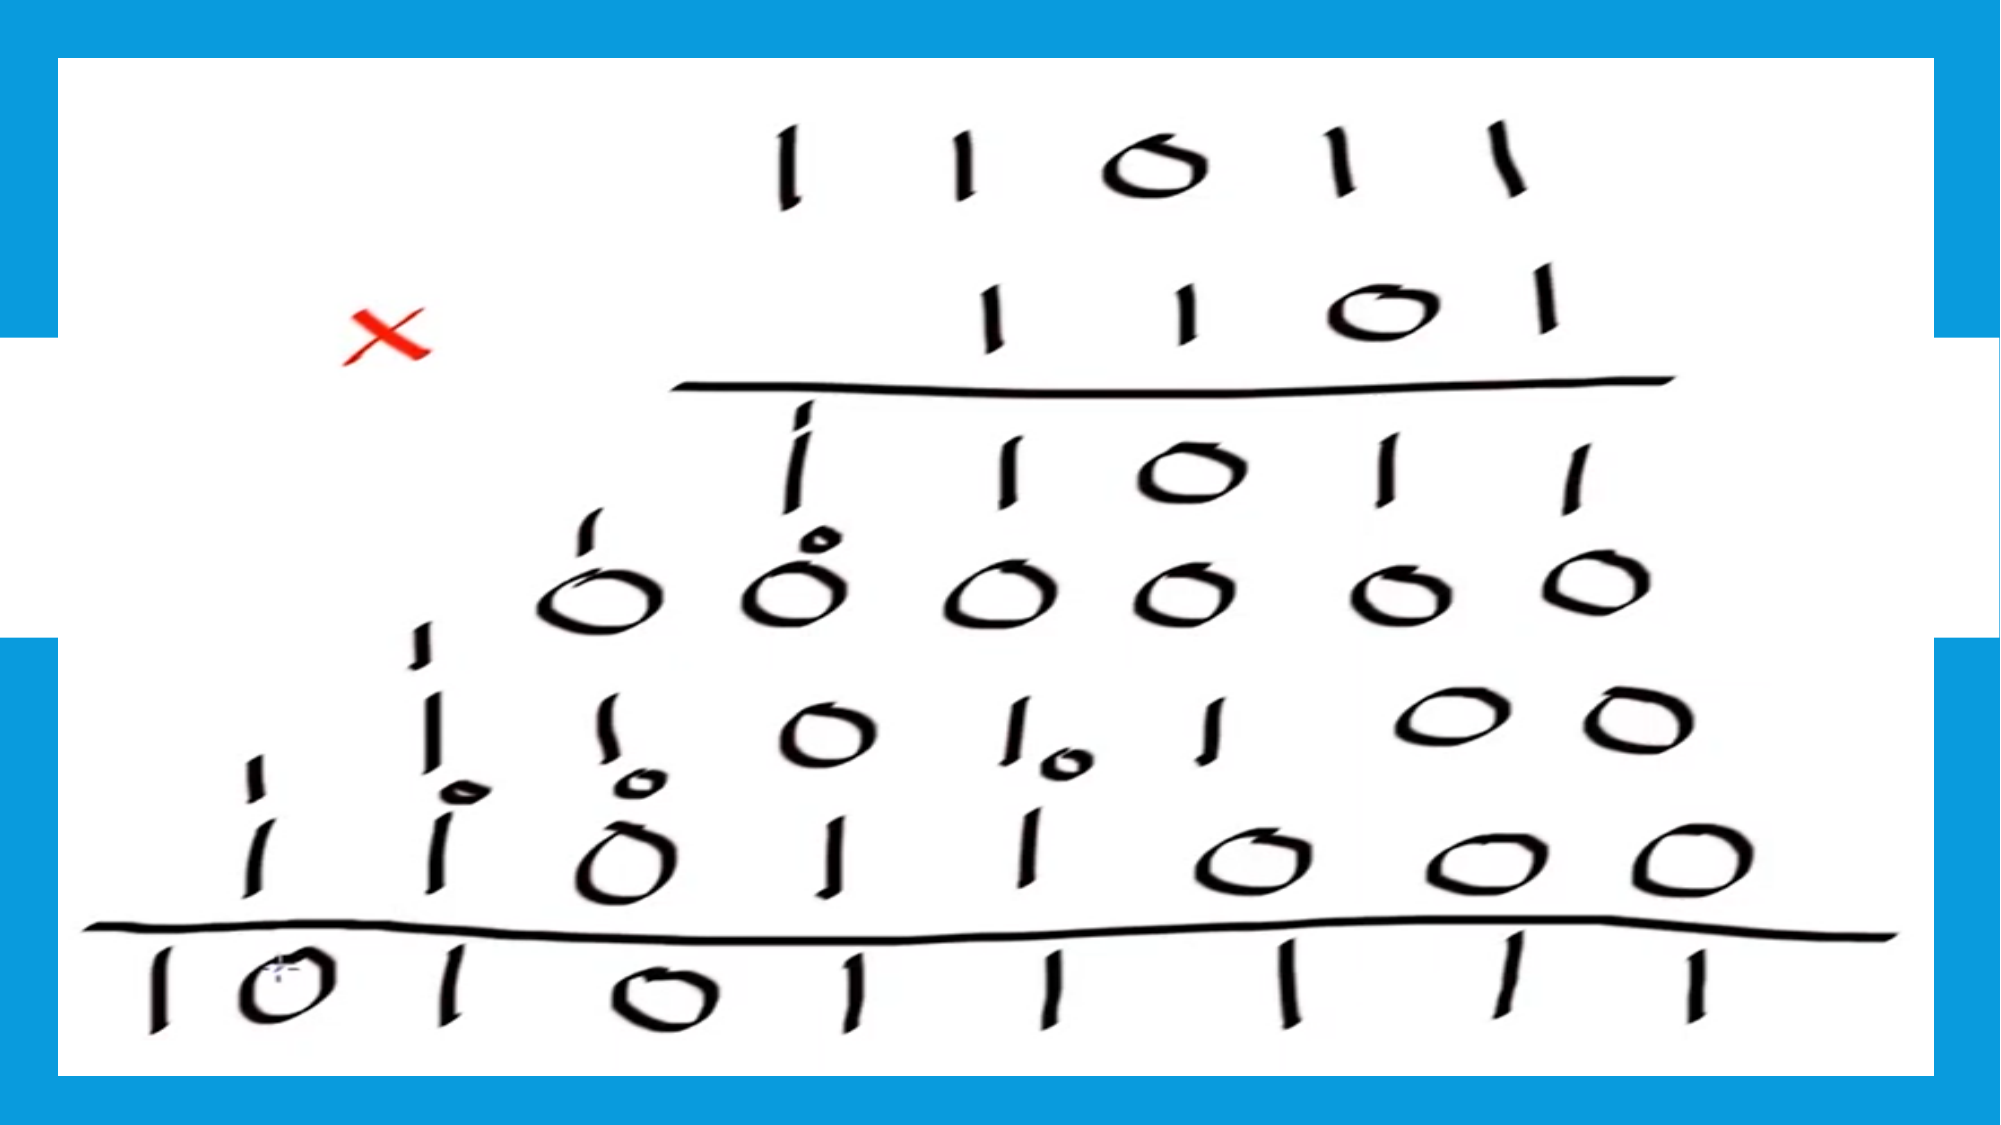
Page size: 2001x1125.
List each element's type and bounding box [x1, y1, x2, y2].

picture [58, 59, 1934, 1075]
